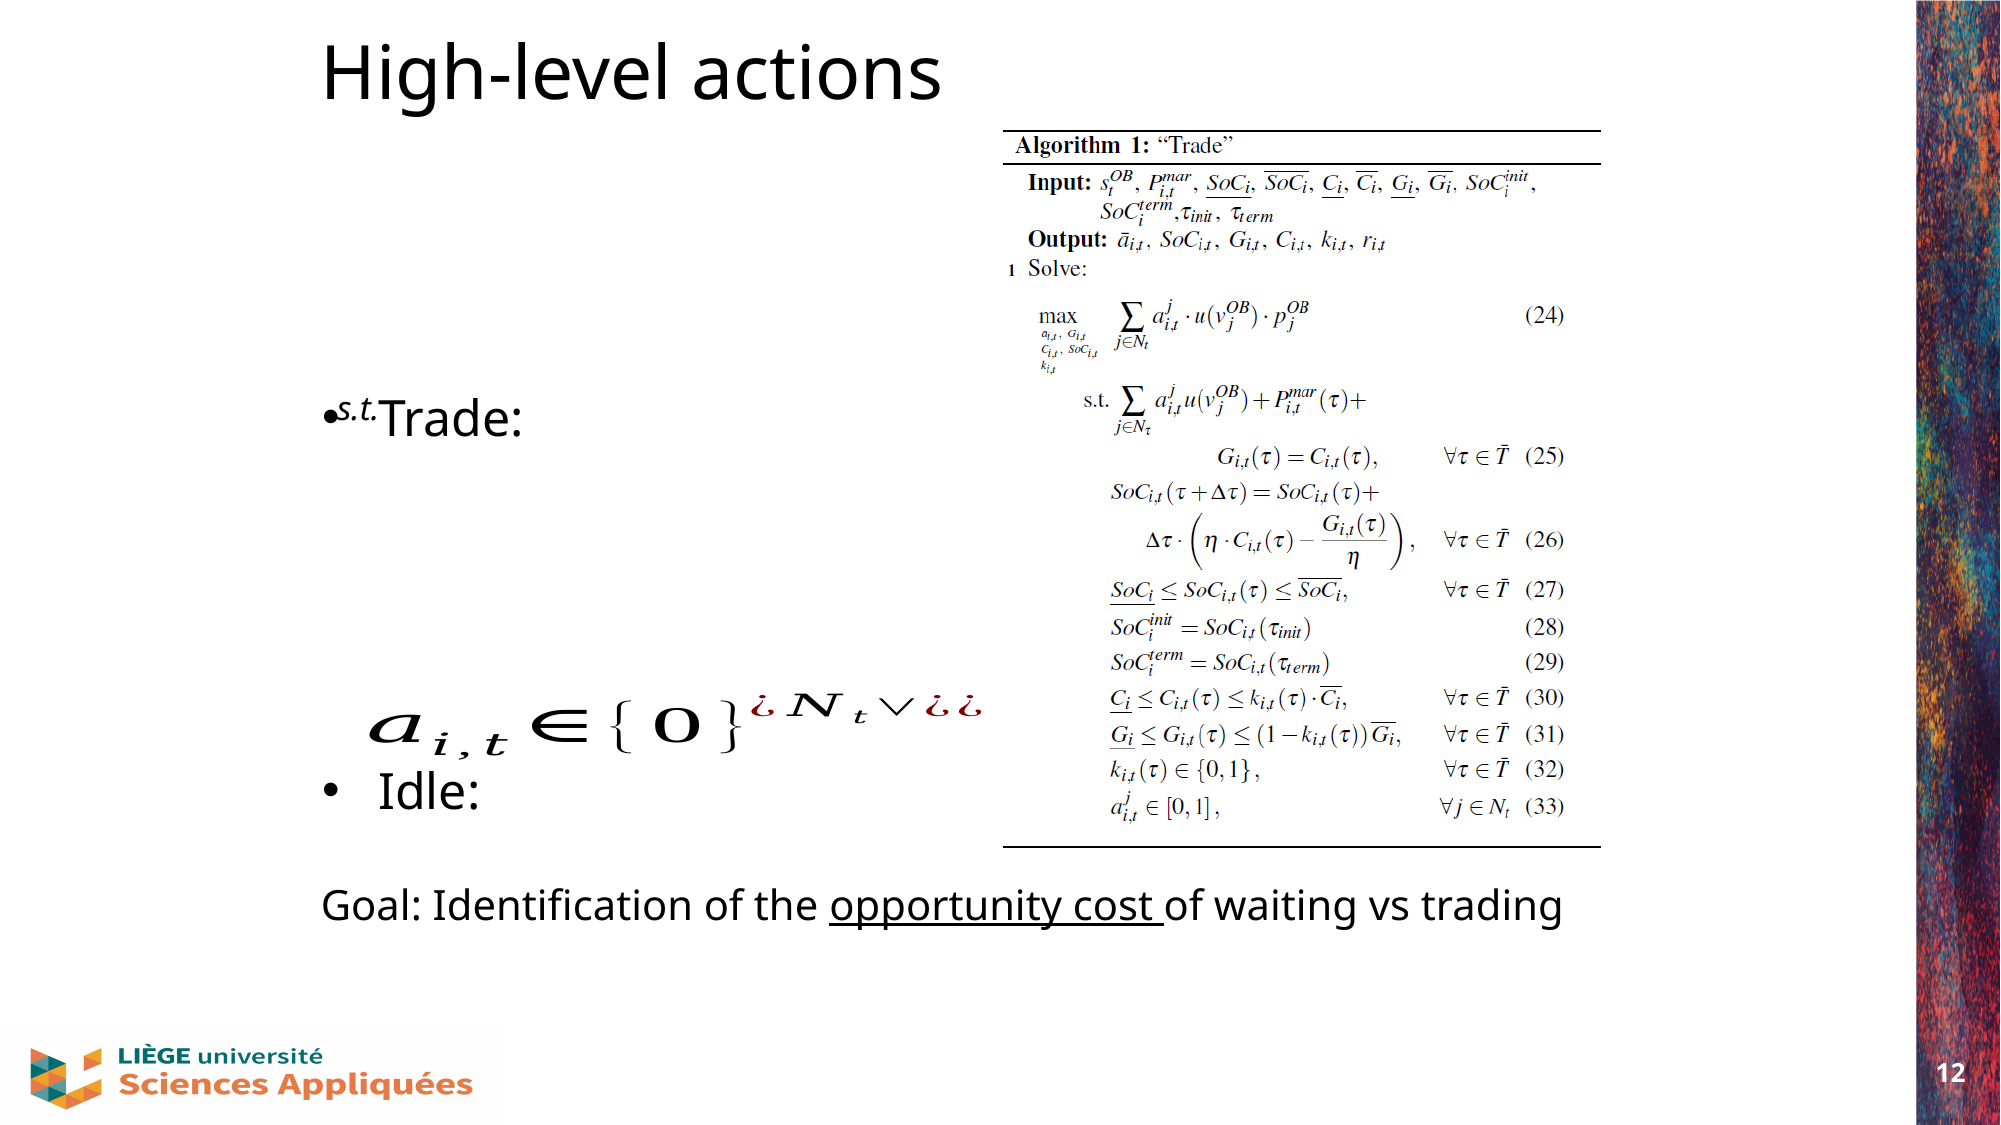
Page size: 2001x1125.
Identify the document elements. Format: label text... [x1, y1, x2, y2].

title High-level actions [311, 0, 1594, 143]
slide_number 12 [1926, 1047, 1978, 1098]
text_box Trade: Idle: [313, 378, 914, 869]
picture [0, 1025, 503, 1125]
picture [1917, 1, 2000, 1124]
text_box Goal: Identification of the opportunity cost of waiting vs trading [312, 869, 1612, 937]
picture [997, 124, 1608, 853]
